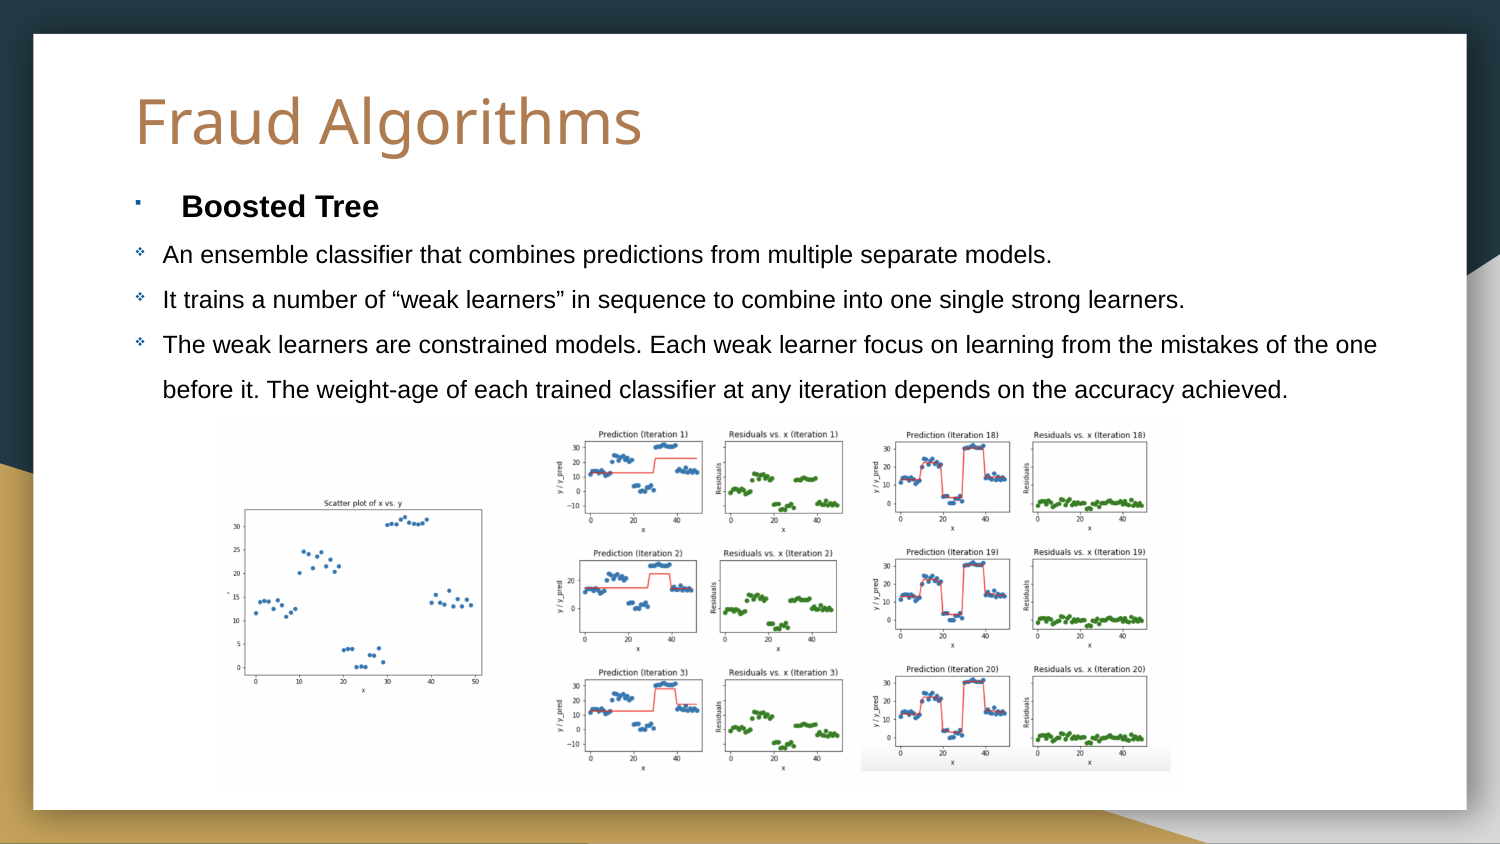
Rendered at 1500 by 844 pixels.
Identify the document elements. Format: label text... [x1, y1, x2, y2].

text_box Boosted Tree An ensemble classifier that combines predictions from multiple separate models. It trains a number of “weak learners” in sequence to combine into one single strong learners. The weak learners are constrained models. Each weak learner focus on learning from the mistakes of the one before it. The weight-age of each trained classifier at any iteration depends on the accuracy achieved. [119, 160, 1397, 546]
title Fraud Algorithms [119, 67, 1352, 160]
picture [218, 416, 1182, 794]
